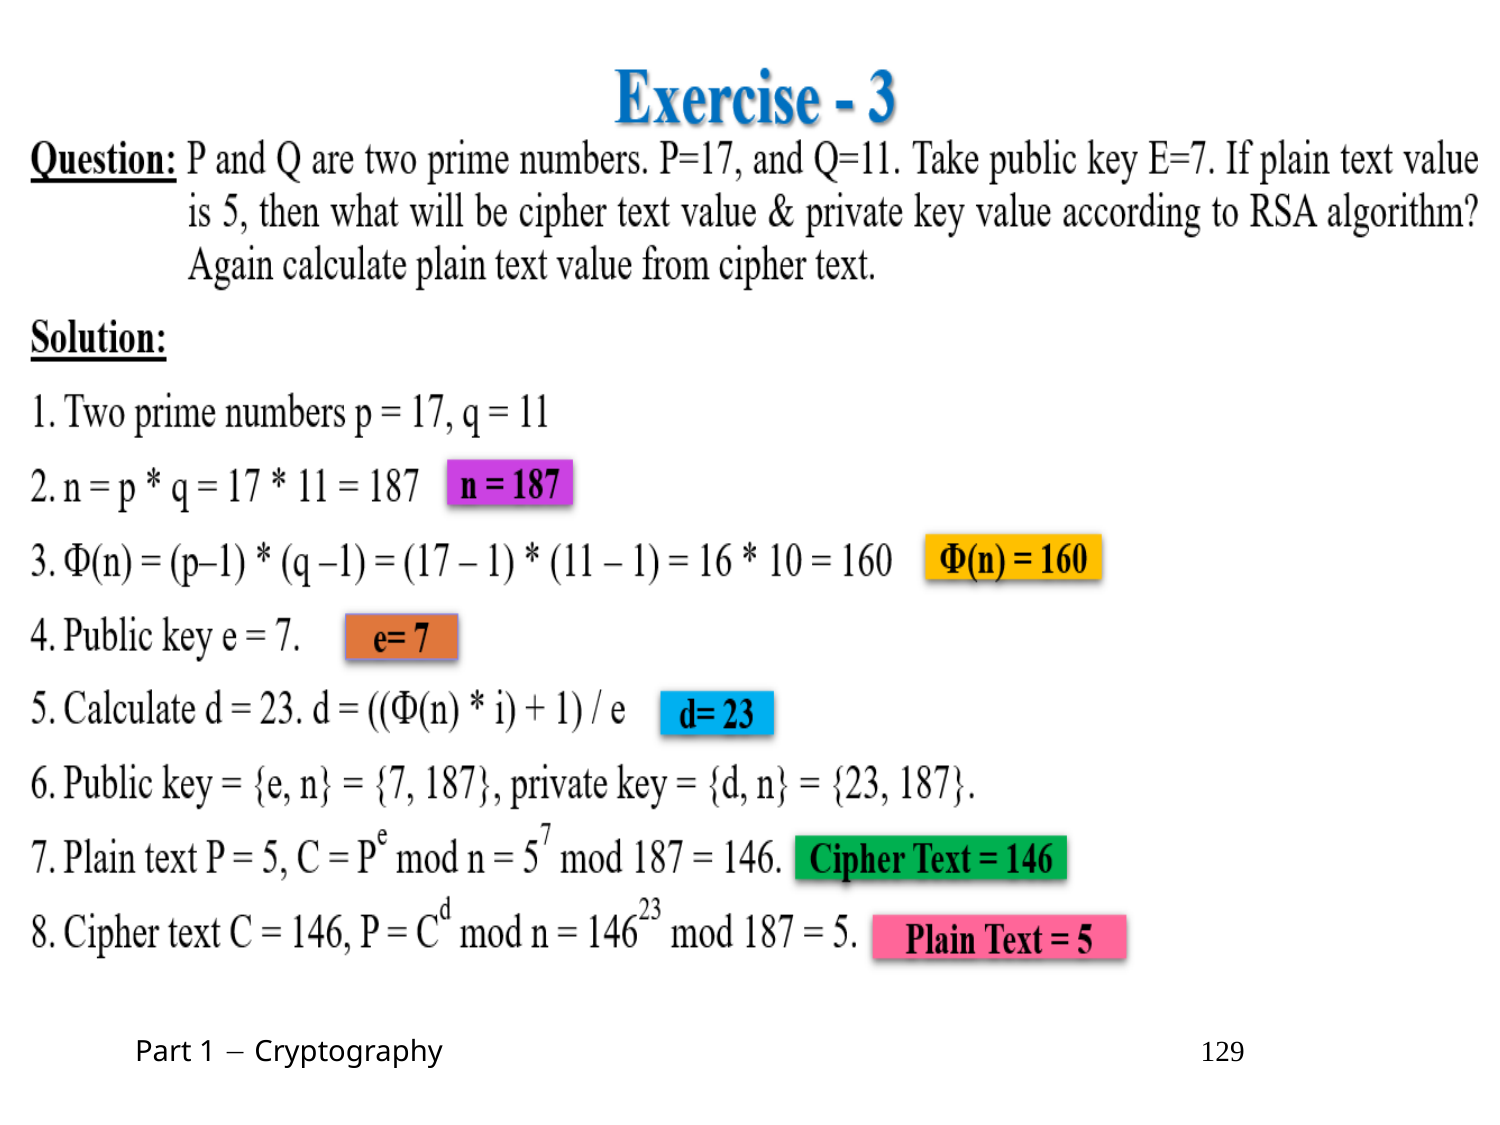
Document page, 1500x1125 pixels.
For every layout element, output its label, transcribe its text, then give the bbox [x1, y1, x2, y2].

picture [24, 62, 1488, 988]
footer Part 1  Cryptography 129 [112, 1024, 1401, 1101]
